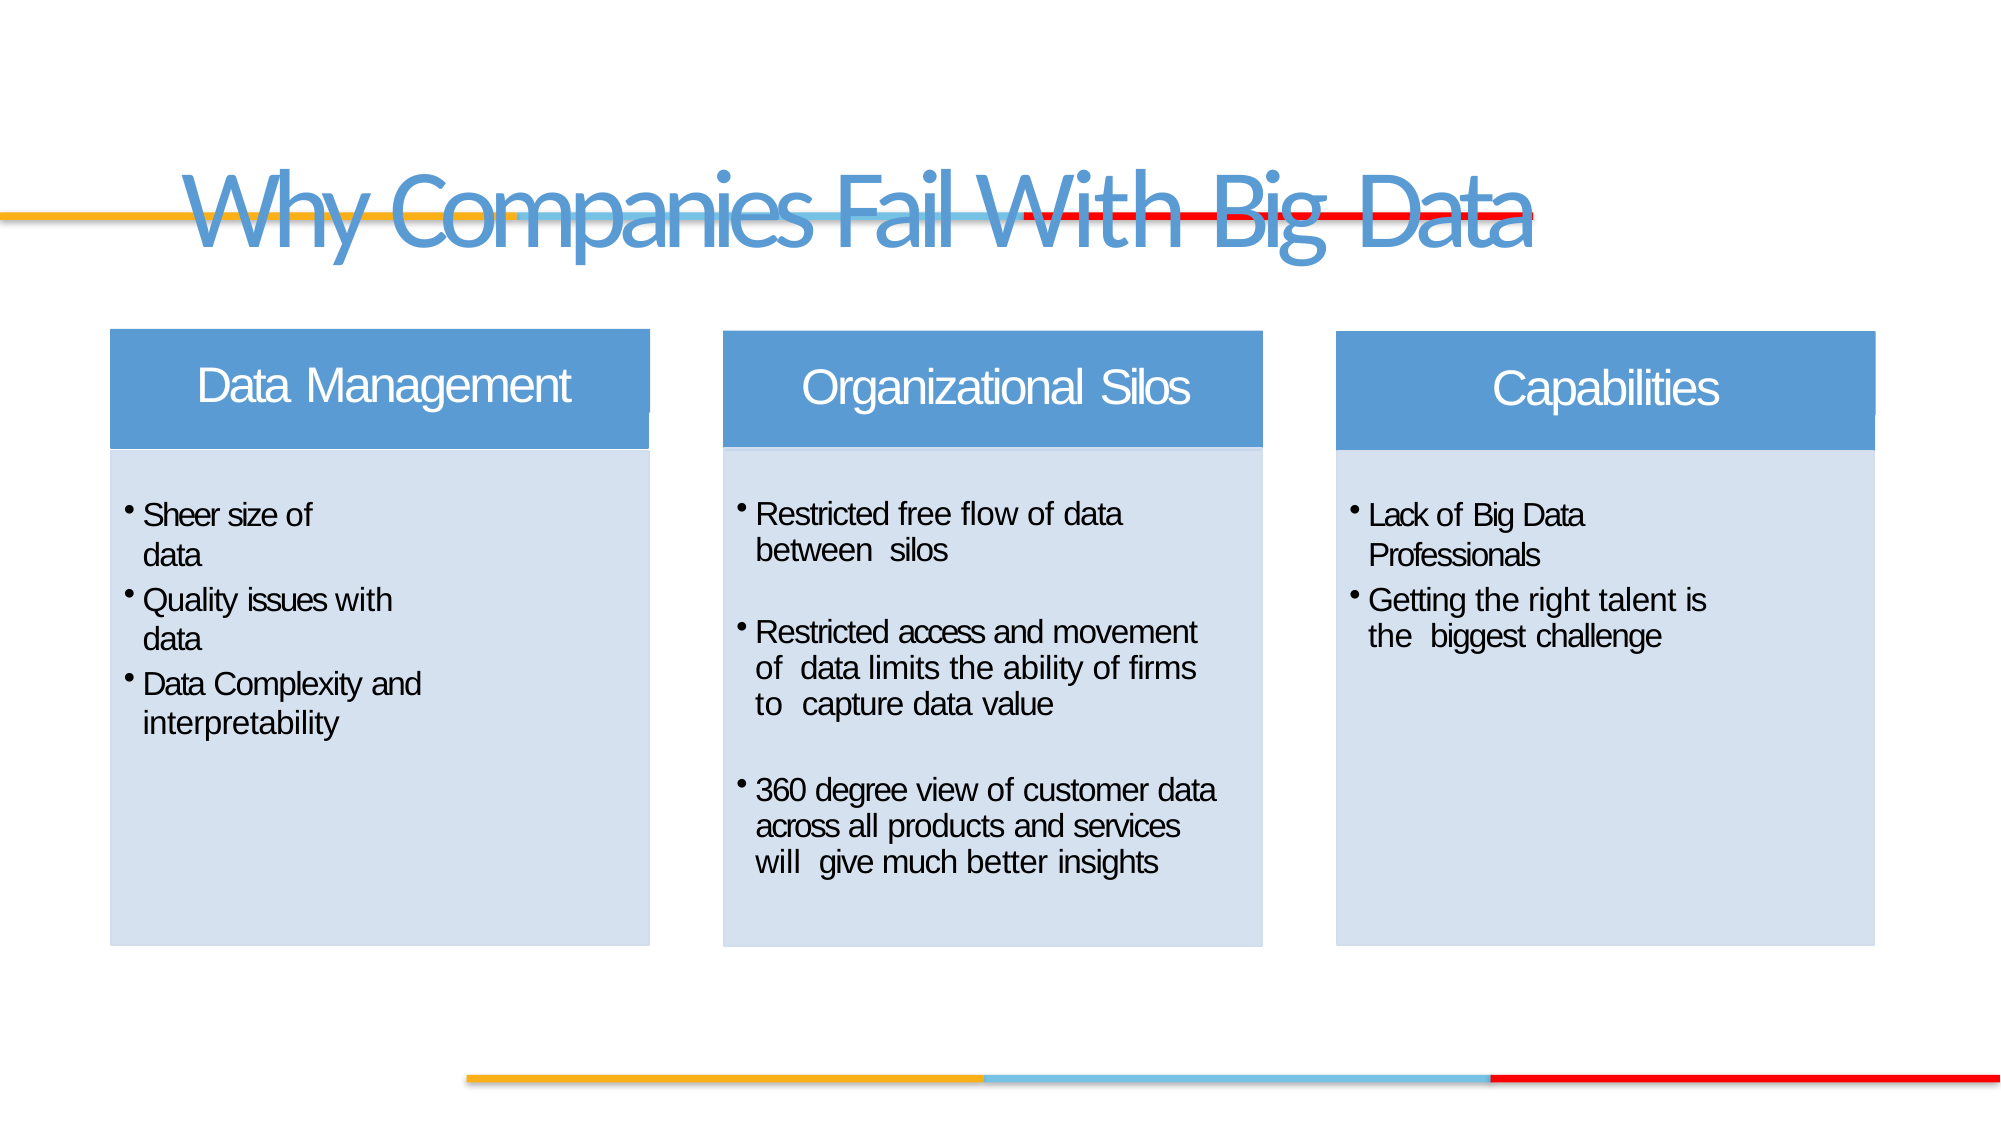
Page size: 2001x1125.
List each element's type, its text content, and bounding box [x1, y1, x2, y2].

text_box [722, 446, 1264, 948]
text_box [109, 328, 650, 449]
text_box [1335, 331, 1876, 449]
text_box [110, 449, 651, 947]
title Why Companies Fail With Big Data [120, 106, 1598, 297]
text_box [722, 330, 1263, 446]
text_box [1335, 449, 1876, 947]
